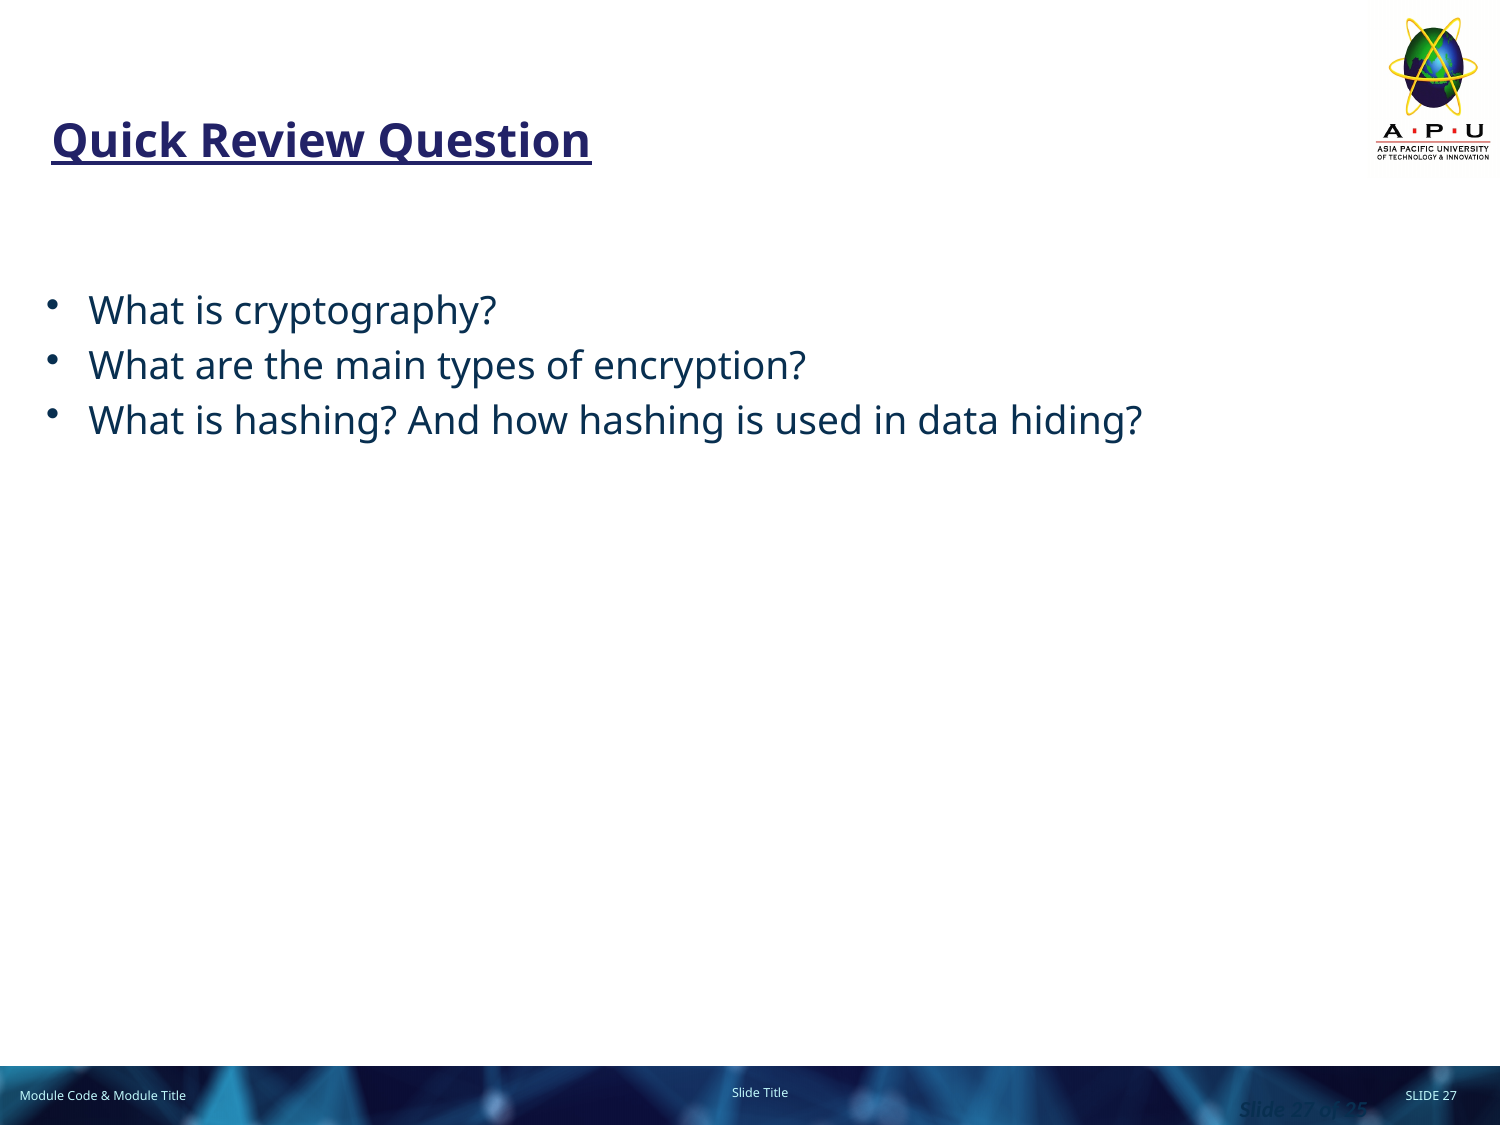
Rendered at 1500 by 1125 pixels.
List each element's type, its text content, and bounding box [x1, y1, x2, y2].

title Quick Review Question [36, 45, 1323, 233]
picture [0, 1066, 1500, 1125]
list What is cryptography? What are the main types of encryption? What is hashing? And how hashing is used in data hiding? [31, 278, 1477, 1021]
picture [1367, 0, 1500, 178]
